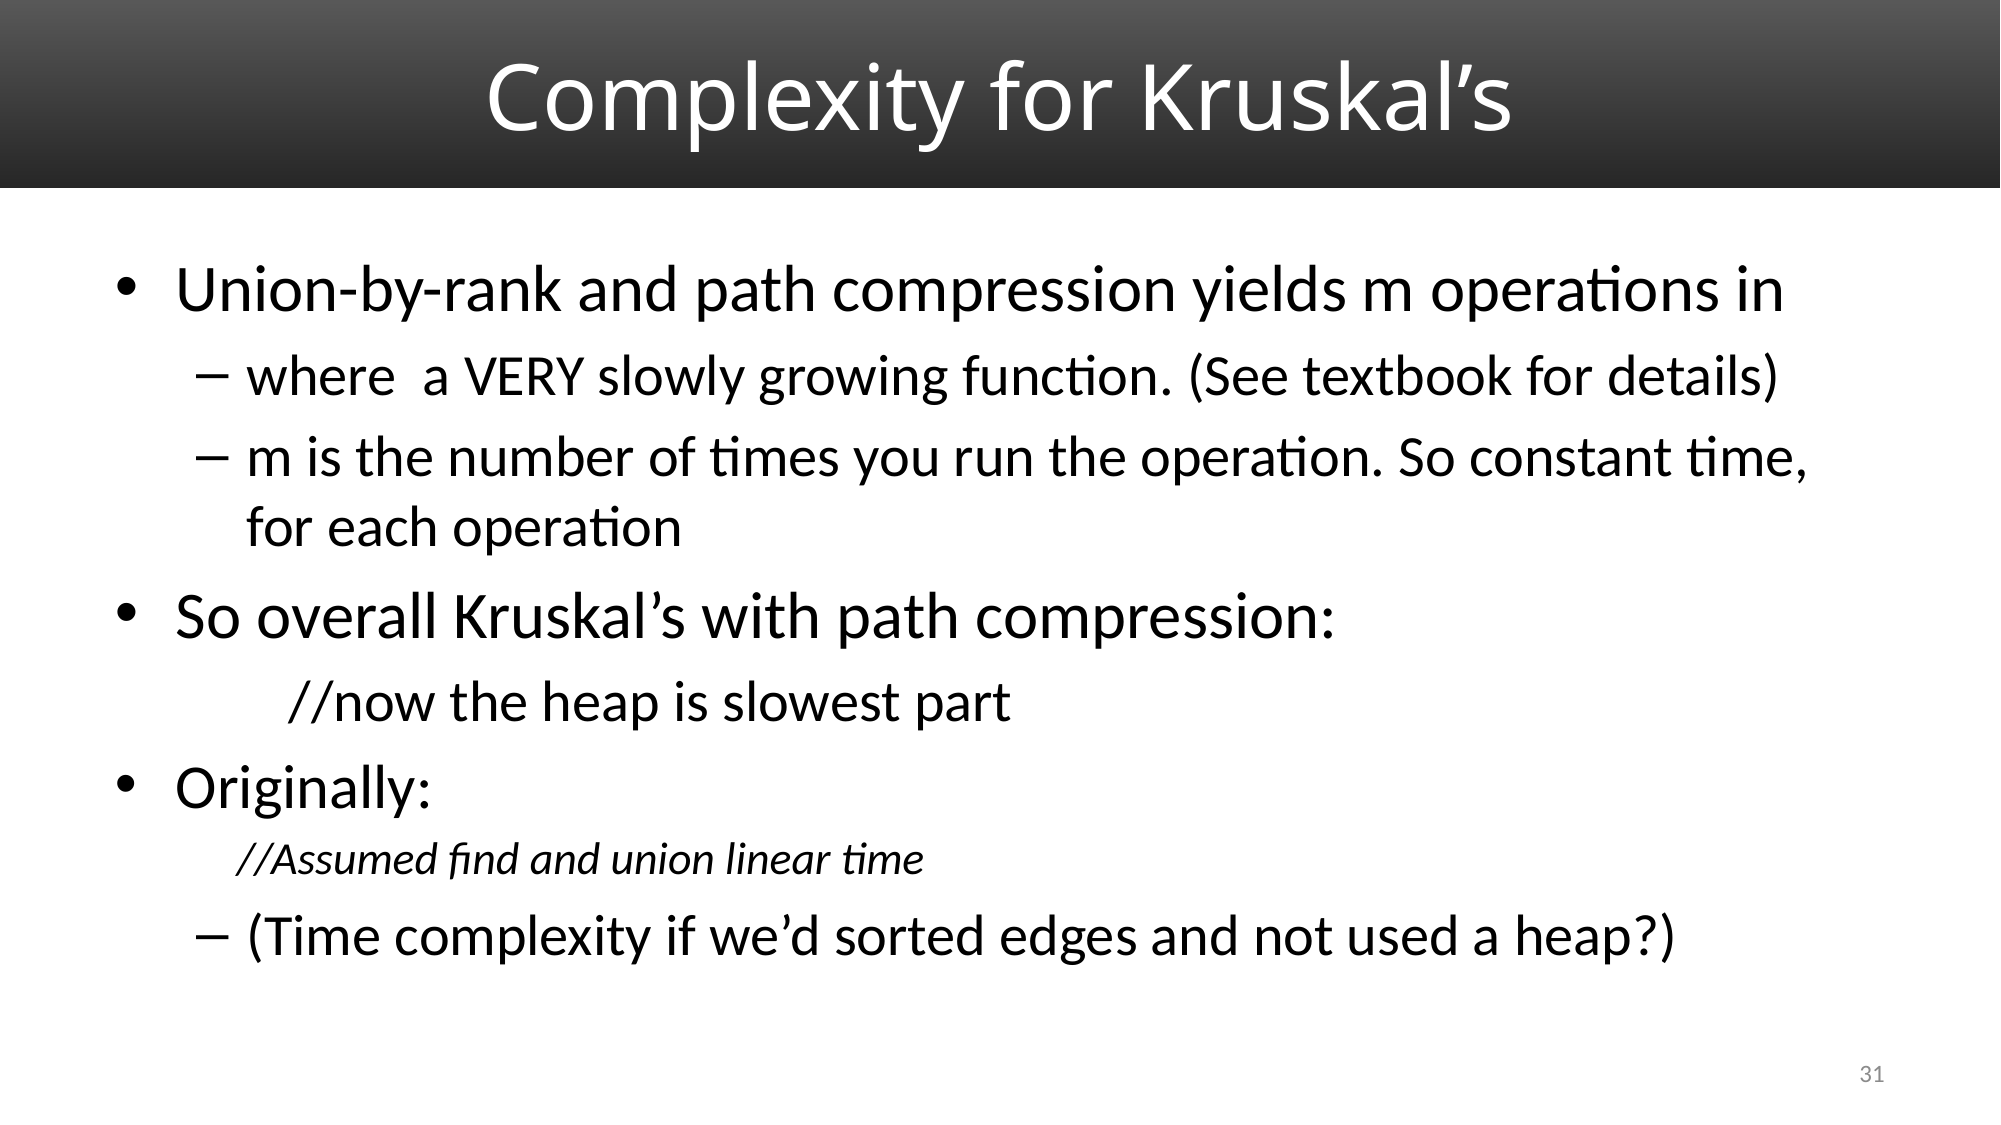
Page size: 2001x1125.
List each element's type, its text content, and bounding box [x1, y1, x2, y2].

title Complexity for Kruskal’s [99, 24, 1900, 163]
slide_number 31 [1433, 1042, 1900, 1103]
